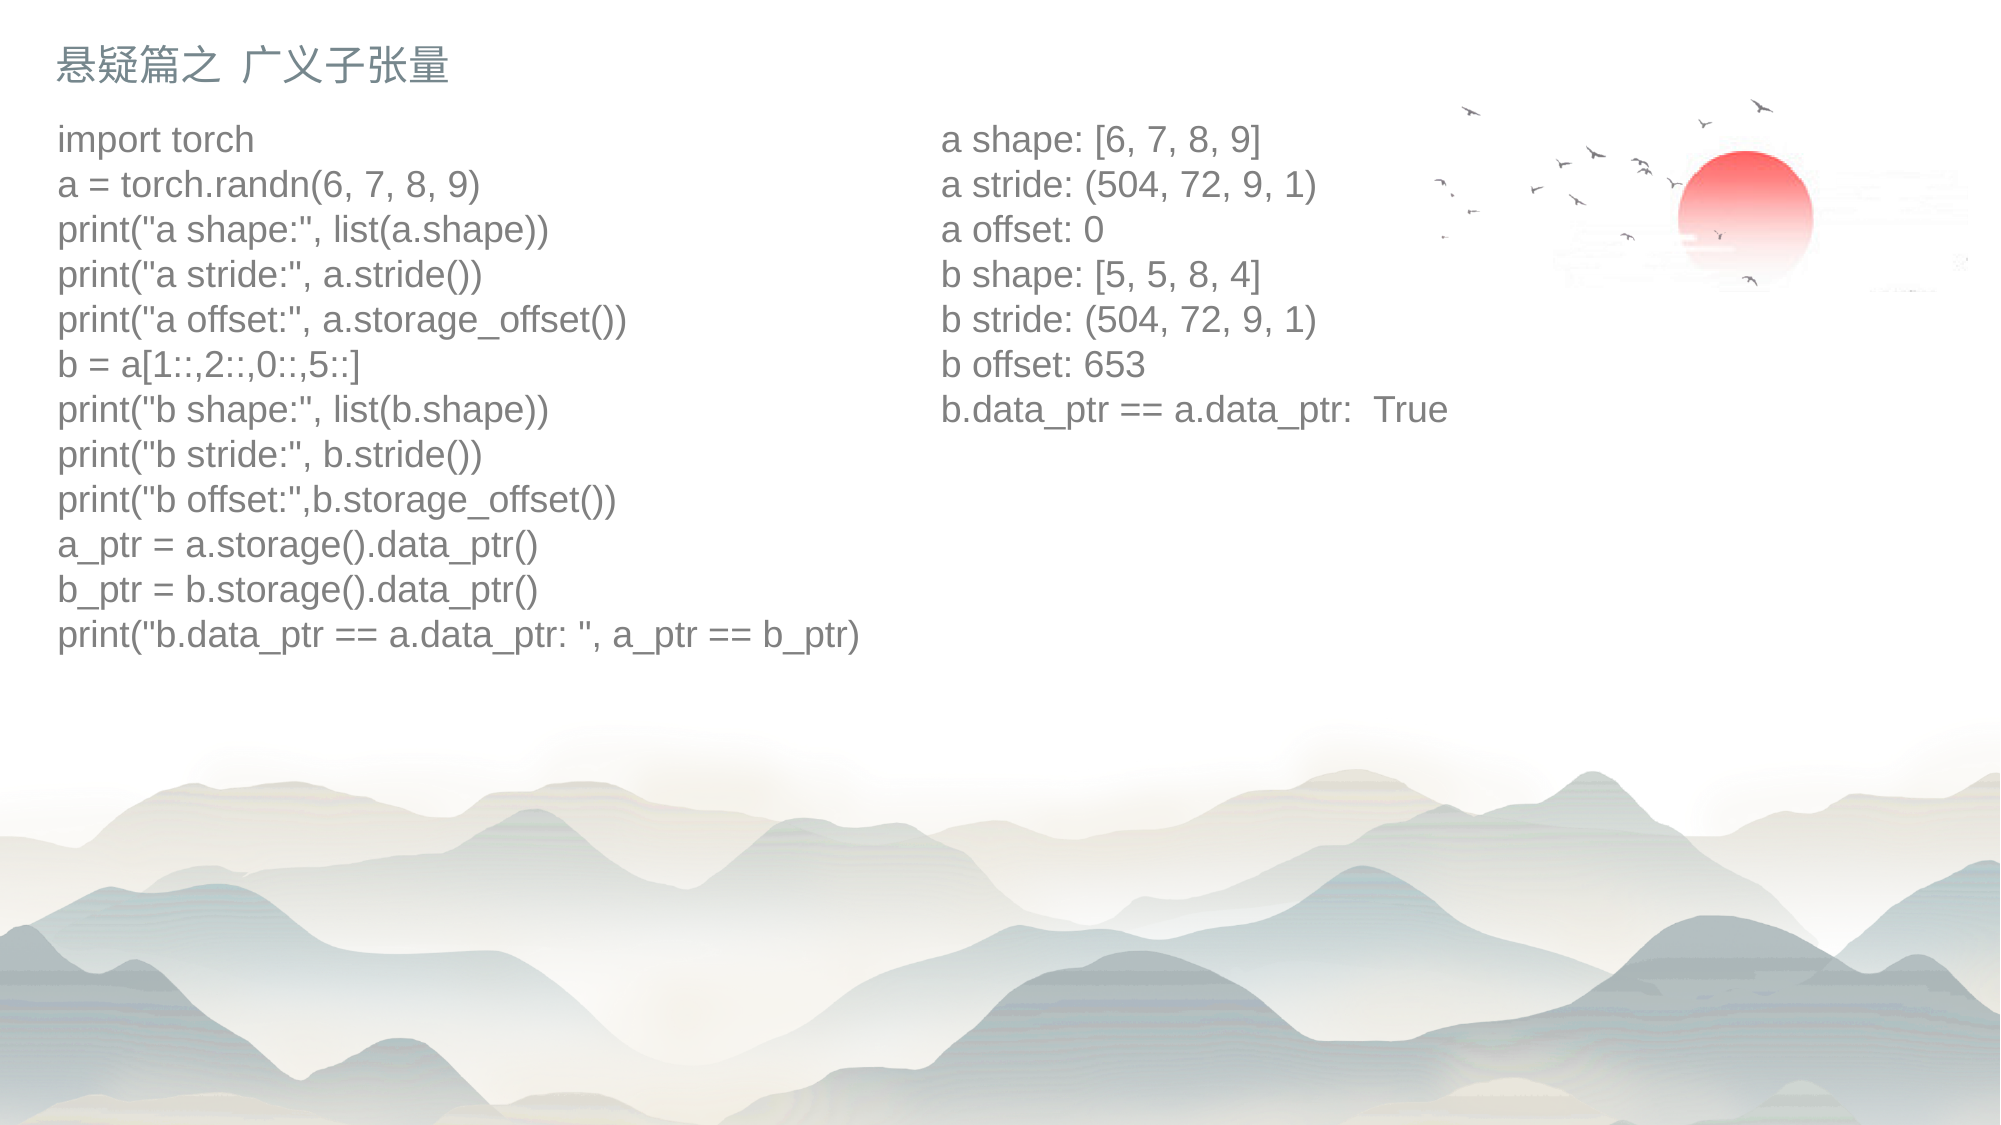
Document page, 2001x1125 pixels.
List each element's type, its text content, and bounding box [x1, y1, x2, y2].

picture [0, 12, 2000, 1125]
text_box a shape: [6, 7, 8, 9] a stride: (504, 72, 9, 1) a offset: 0 b shape: [5, 5, 8, 4] b stride: (504, 72, 9, 1) b offset: 653 b.data_ptr == a.data_ptr: True [926, 108, 1705, 483]
text_box import torch a = torch.randn(6, 7, 8, 9) print("a shape:", list(a.shape)) print("a stride:", a.stride()) print("a offset:", a.storage_offset()) b = a[1::,2::,0::,5::] print("b shape:", list(b.shape)) print("b stride:", b.stride()) print("b offset:",b.storage_offset()) a_ptr = a.storage().data_ptr() b_ptr = b.storage().data_ptr() print("b.data_ptr == a.data_ptr: ", a_ptr == b_ptr) [42, 108, 901, 663]
text_box 悬疑篇之 广义子张量 [40, 25, 632, 96]
